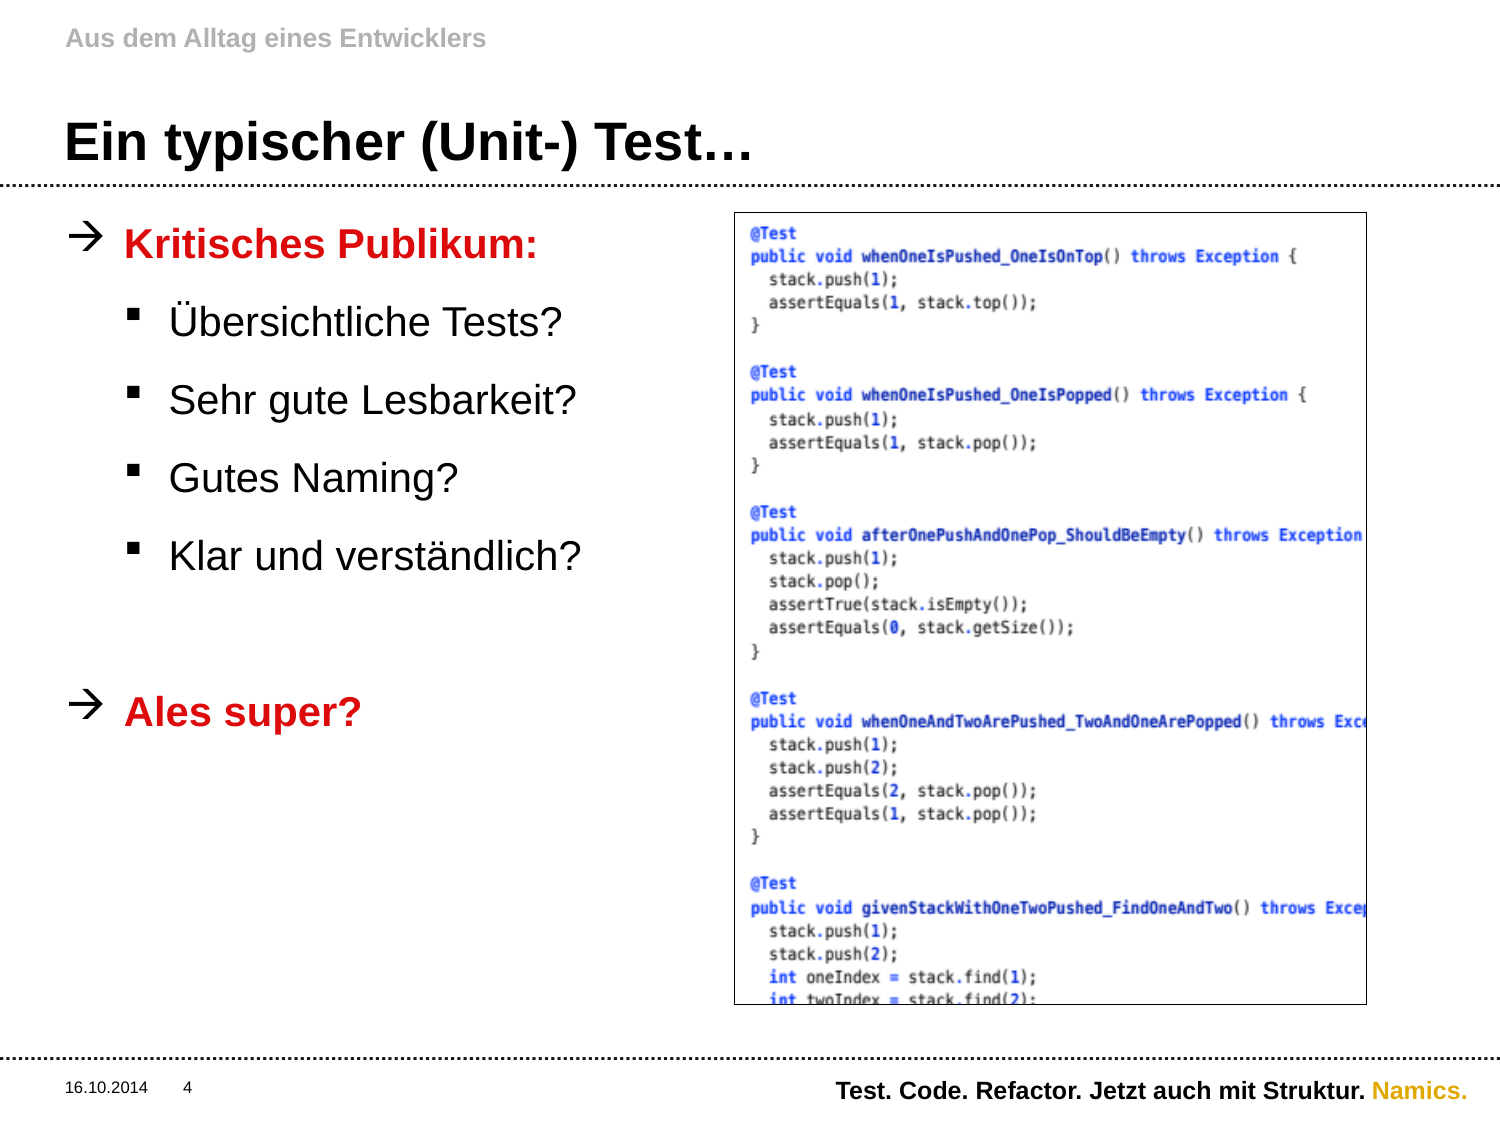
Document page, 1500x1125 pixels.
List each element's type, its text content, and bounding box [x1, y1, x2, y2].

list Aus dem Alltag eines Entwicklers [64, 17, 1365, 54]
list Kritisches Publikum: Übersichtliche Tests? Sehr gute Lesbarkeit? Gutes Naming? Klar und verständlich? Ales super? [65, 212, 698, 1005]
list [733, 211, 1367, 1006]
slide_number 4 [183, 1077, 302, 1113]
title Ein typischer (Unit-) Test… [64, 54, 1365, 172]
footer Test. Code. Refactor. Jetzt auch mit Struktur. [331, 1067, 1367, 1113]
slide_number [64, 1077, 183, 1113]
